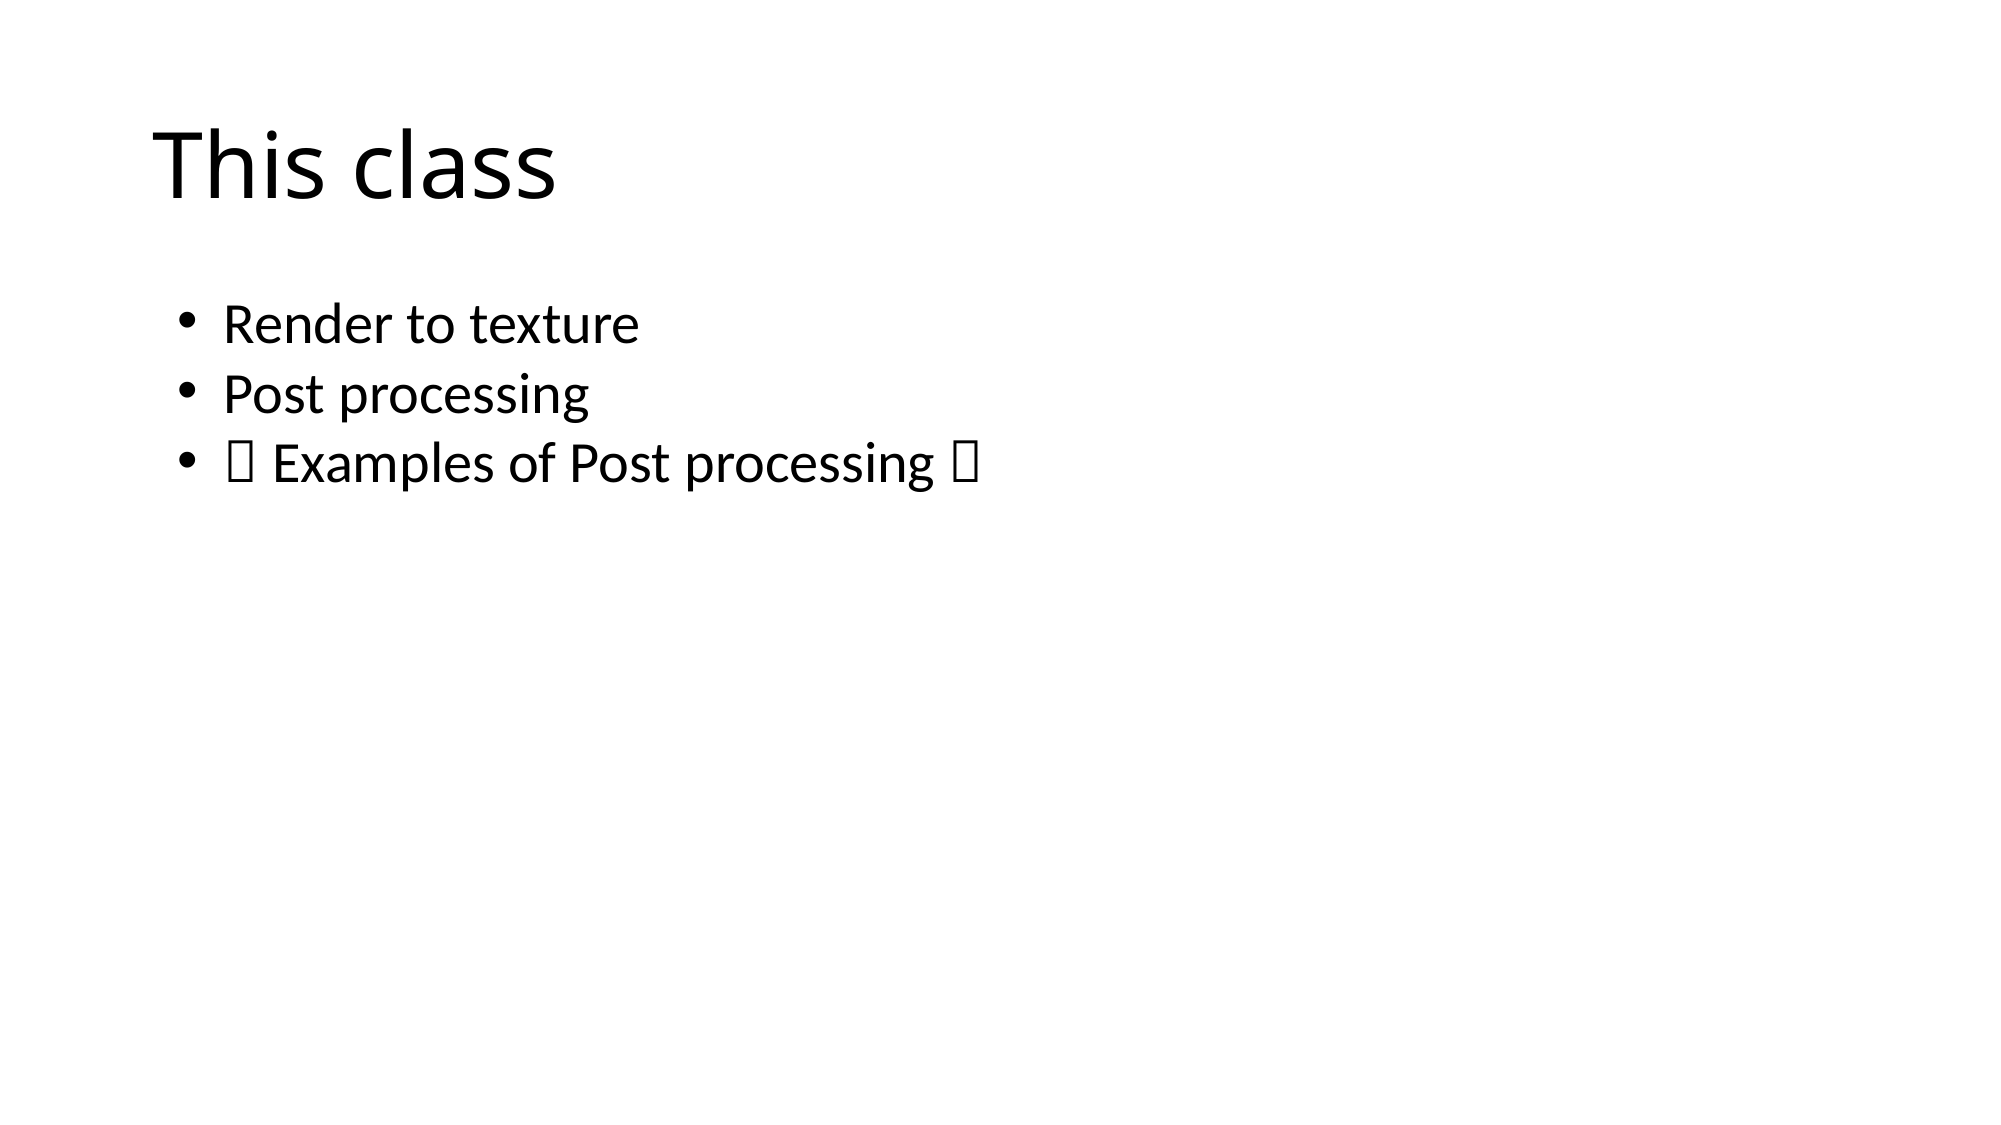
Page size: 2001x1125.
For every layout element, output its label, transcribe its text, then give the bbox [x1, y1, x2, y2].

title This class [137, 59, 1863, 278]
text_box Render to texture Post processing  Examples of Post processing  [162, 277, 1053, 502]
